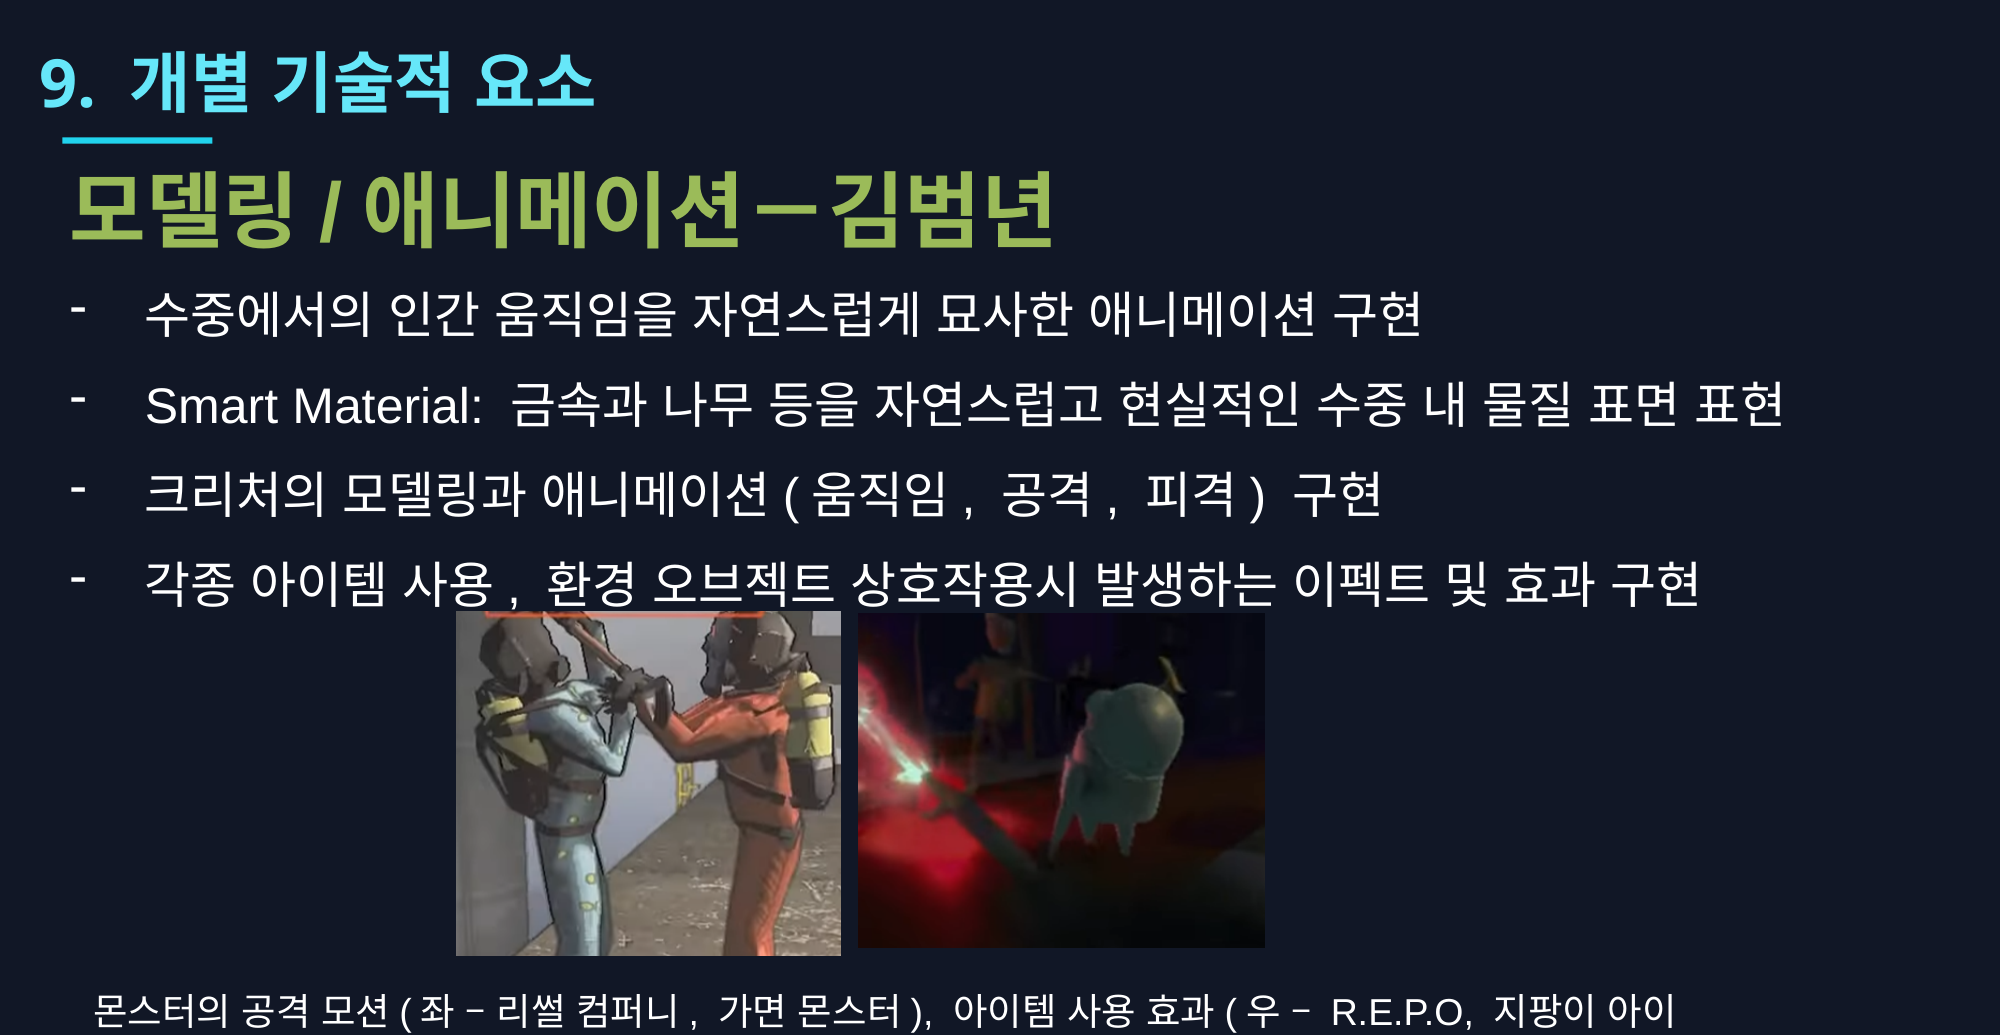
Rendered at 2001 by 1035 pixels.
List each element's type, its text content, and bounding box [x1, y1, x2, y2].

text_box 9. 개별 기술적 요소 [37, 29, 663, 121]
picture [456, 611, 842, 957]
text_box 모델링/애니메이션－김범년 [54, 151, 1201, 267]
picture [857, 612, 1265, 948]
text_box 수중에서의 인간 움직임을 자연스럽게 묘사한 애니메이션 구현 Smart Material: 금속과 나무 등을 자연스럽고 현실적인 수중 내 물질 표면 표현 크리처의 모델링과 애니메이션(움직임, 공격, 피격) 구현 각종 아이템 사용, 환경 오브젝트 상호작용시 발생하는 이펙트 및 효과 구현 [54, 245, 1981, 621]
text_box 몬스터의 공격 모션(좌 – 리썰 컴퍼니, 가면 몬스터), 아이템 사용 효과(우 – R.E.P.O, 지팡이 아이템) [78, 980, 1745, 1035]
